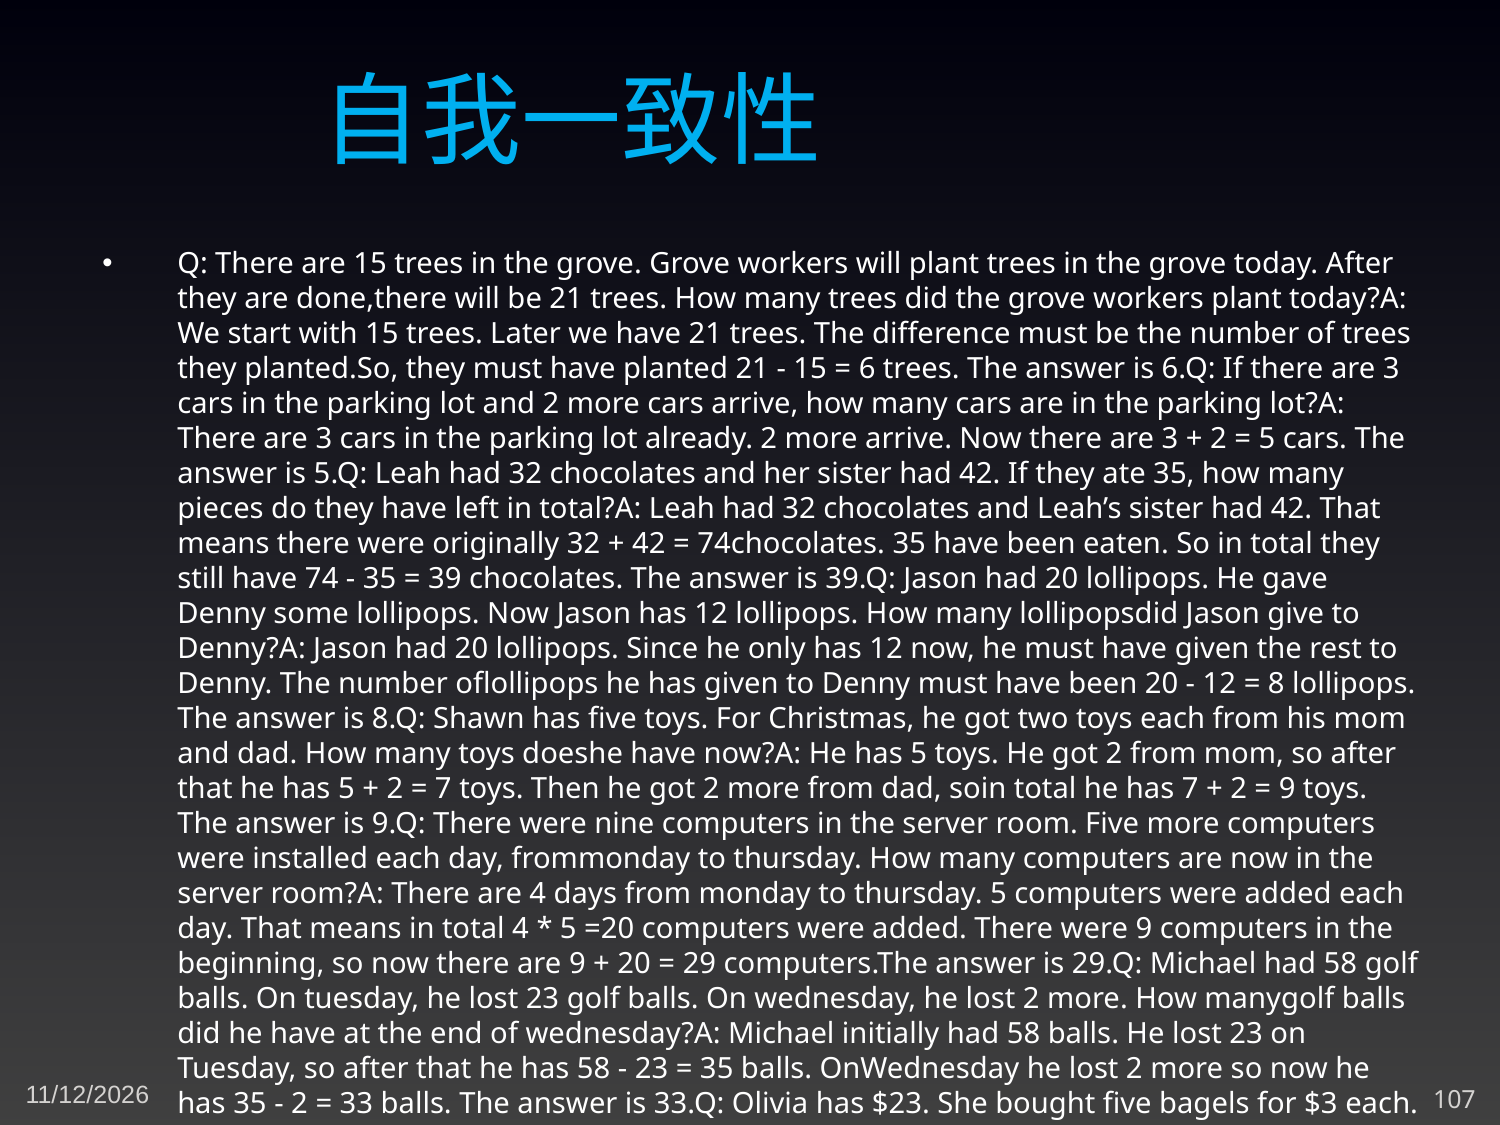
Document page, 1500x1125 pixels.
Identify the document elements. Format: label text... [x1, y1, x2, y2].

text_box 自我一致性 [307, 29, 1268, 192]
slide_number 107 [1438, 1075, 1491, 1117]
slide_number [10, 1075, 87, 1117]
text_box Q: There are 15 trees in the grove. Grove workers will plant trees in the grove today. After they are done,there will be 21 trees. How many trees did the grove workers plant today?A: We start with 15 trees. Later we have 21 trees. The difference must be the number of trees they planted.So, they must have planted 21 - 15 = 6 trees. The answer is 6.Q: If there are 3 cars in the parking lot and 2 more cars arrive, how many cars are in the parking lot?A: There are 3 cars in the parking lot already. 2 more arrive. Now there are 3 + 2 = 5 cars. The answer is 5.Q: Leah had 32 chocolates and her sister had 42. If they ate 35, how many pieces do they have left in total?A: Leah had 32 chocolates and Leah’s sister had 42. That means there were originally 32 + 42 = 74chocolates. 35 have been eaten. So in total they still have 74 - 35 = 39 chocolates. The answer is 39.Q: Jason had 20 lollipops. He gave Denny some lollipops. Now Jason has 12 lollipops. How many lollipopsdid Jason give to Denny?A: Jason had 20 lollipops. Since he only has 12 now, he must have given the rest to Denny. The number oflollipops he has given to Denny must have been 20 - 12 = 8 lollipops. The answer is 8.Q: Shawn has five toys. For Christmas, he got two toys each from his mom and dad. How many toys doeshe have now?A: He has 5 toys. He got 2 from mom, so after that he has 5 + 2 = 7 toys. Then he got 2 more from dad, soin total he has 7 + 2 = 9 toys. The answer is 9.Q: There were nine computers in the server room. Five more computers were installed each day, frommonday to thursday. How many computers are now in the server room?A: There are 4 days from monday to thursday. 5 computers were added each day. That means in total 4 * 5 =20 computers were added. There were 9 computers in the beginning, so now there are 9 + 20 = 29 computers.The answer is 29.Q: Michael had 58 golf balls. On tuesday, he lost 23 golf balls. On wednesday, he lost 2 more. How manygolf balls did he have at the end of wednesday?A: Michael initially had 58 balls. He lost 23 on Tuesday, so after that he has 58 - 23 = 35 balls. OnWednesday he lost 2 more so now he has 35 - 2 = 33 balls. The answer is 33.Q: Olivia has $23. She bought five bagels for $3 each. How much money does she have left?A: She bought 5 bagels for $3 each. This means she spent 5Q: When I was 6 my sister was half my age. Now I’m 70 how old is my sister?A: [87, 237, 1438, 1125]
